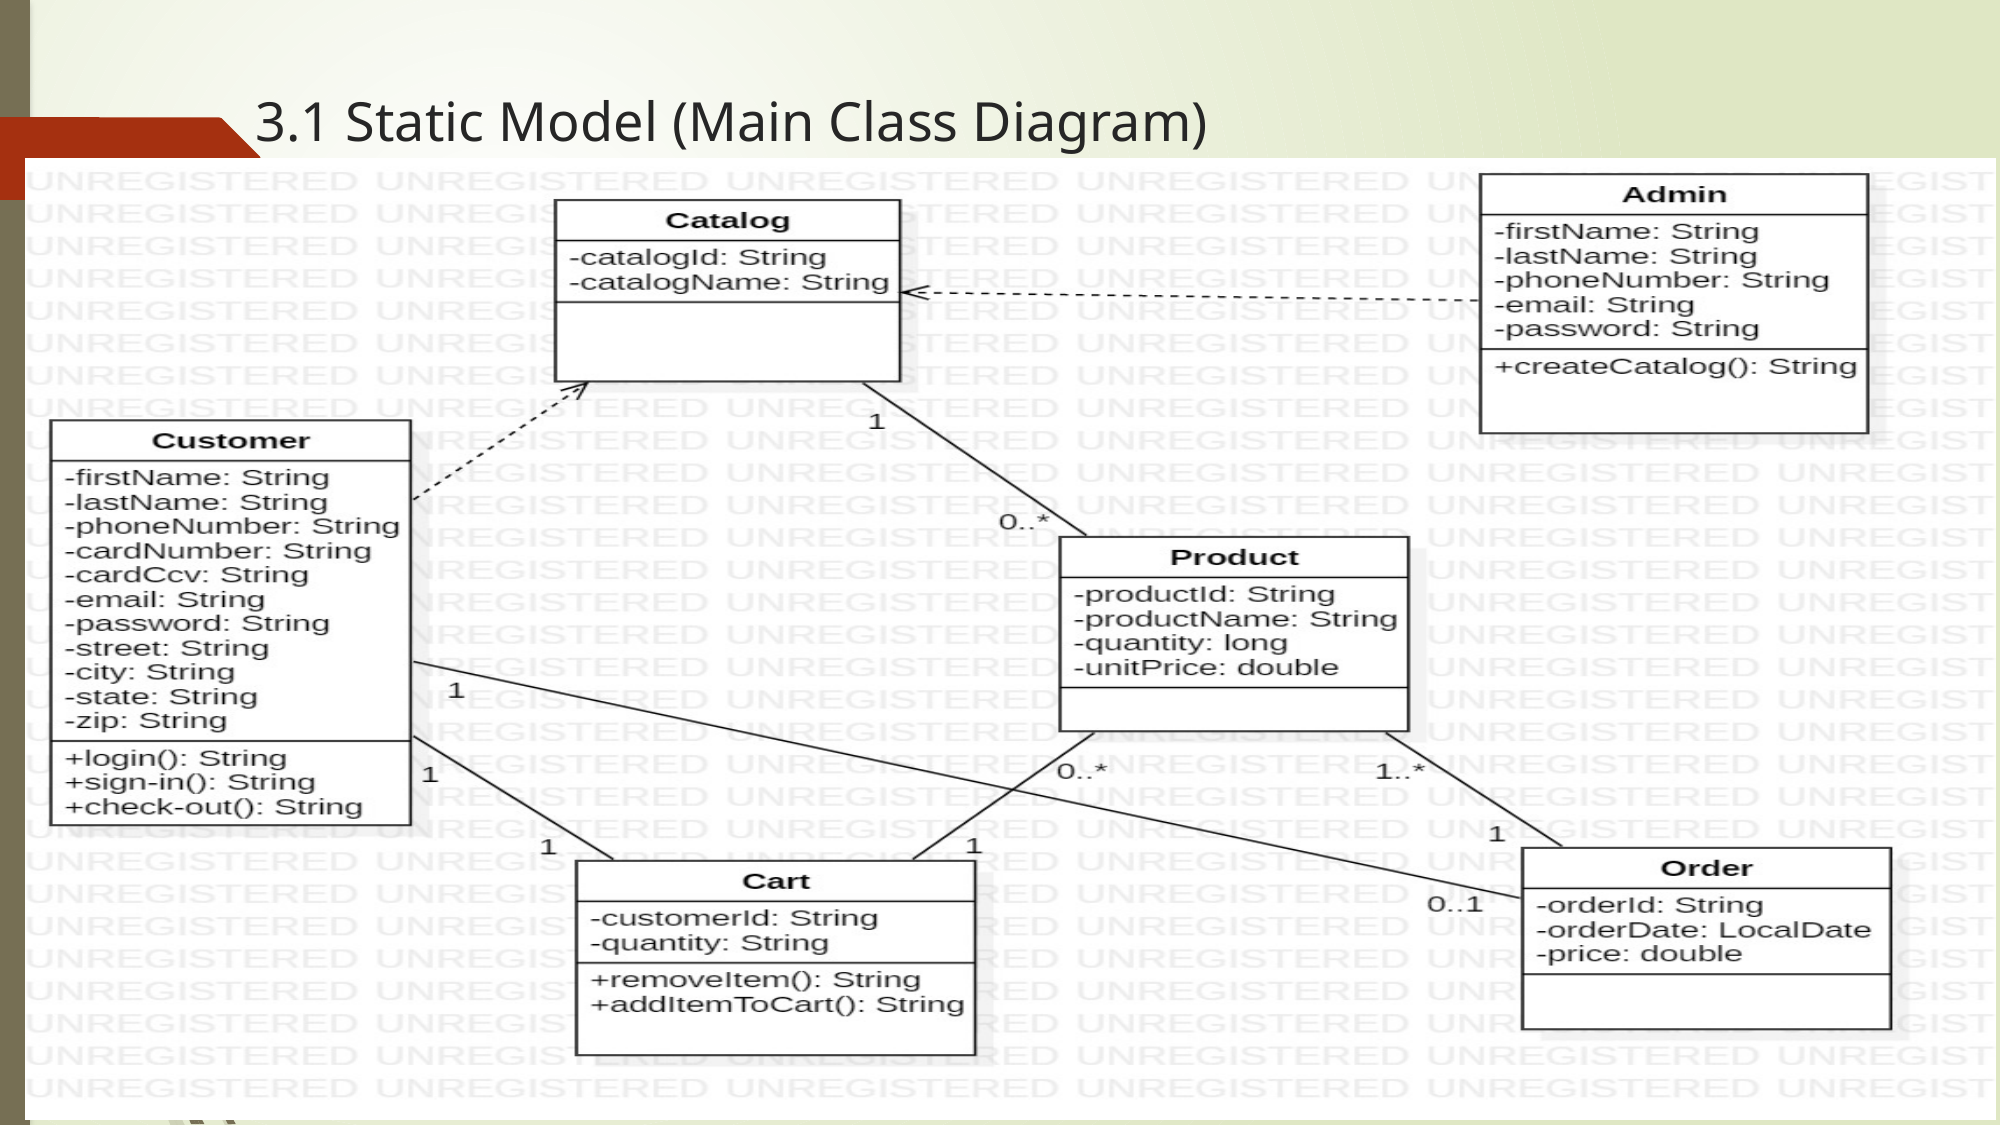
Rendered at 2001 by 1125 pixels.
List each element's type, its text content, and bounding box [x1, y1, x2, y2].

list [25, 158, 1996, 1120]
title 3.1 Static Model (Main Class Diagram) [240, 79, 1985, 156]
